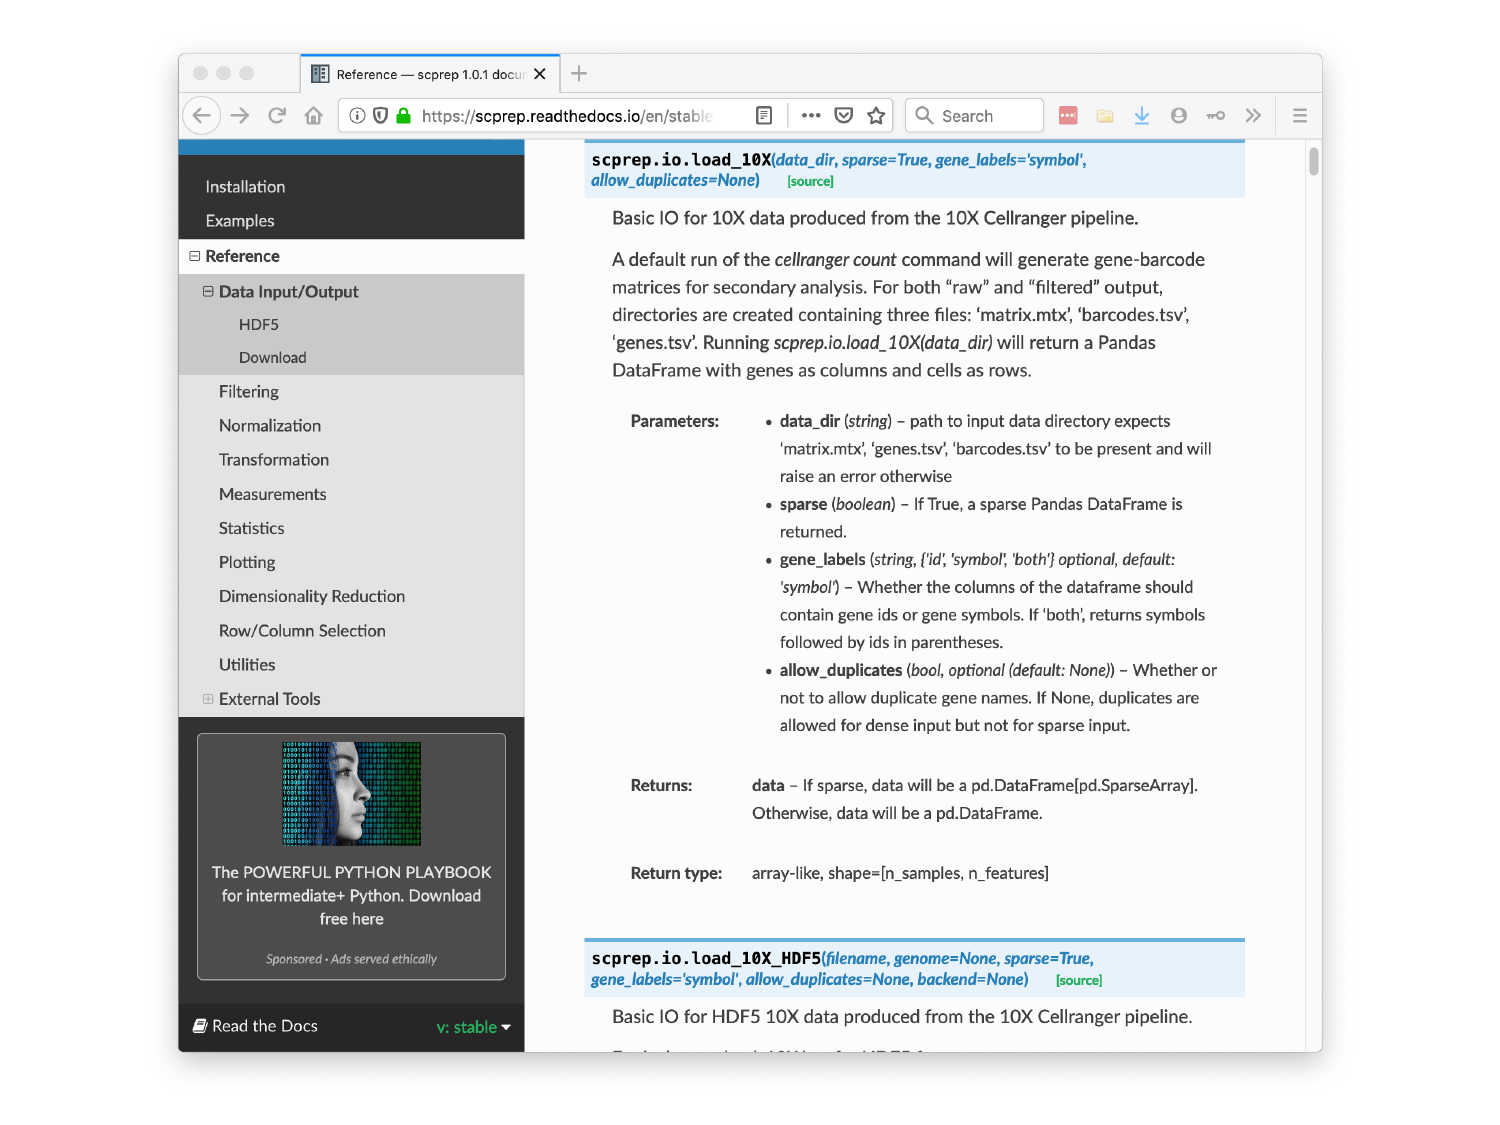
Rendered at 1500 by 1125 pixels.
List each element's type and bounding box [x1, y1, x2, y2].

picture [139, 24, 1361, 1100]
